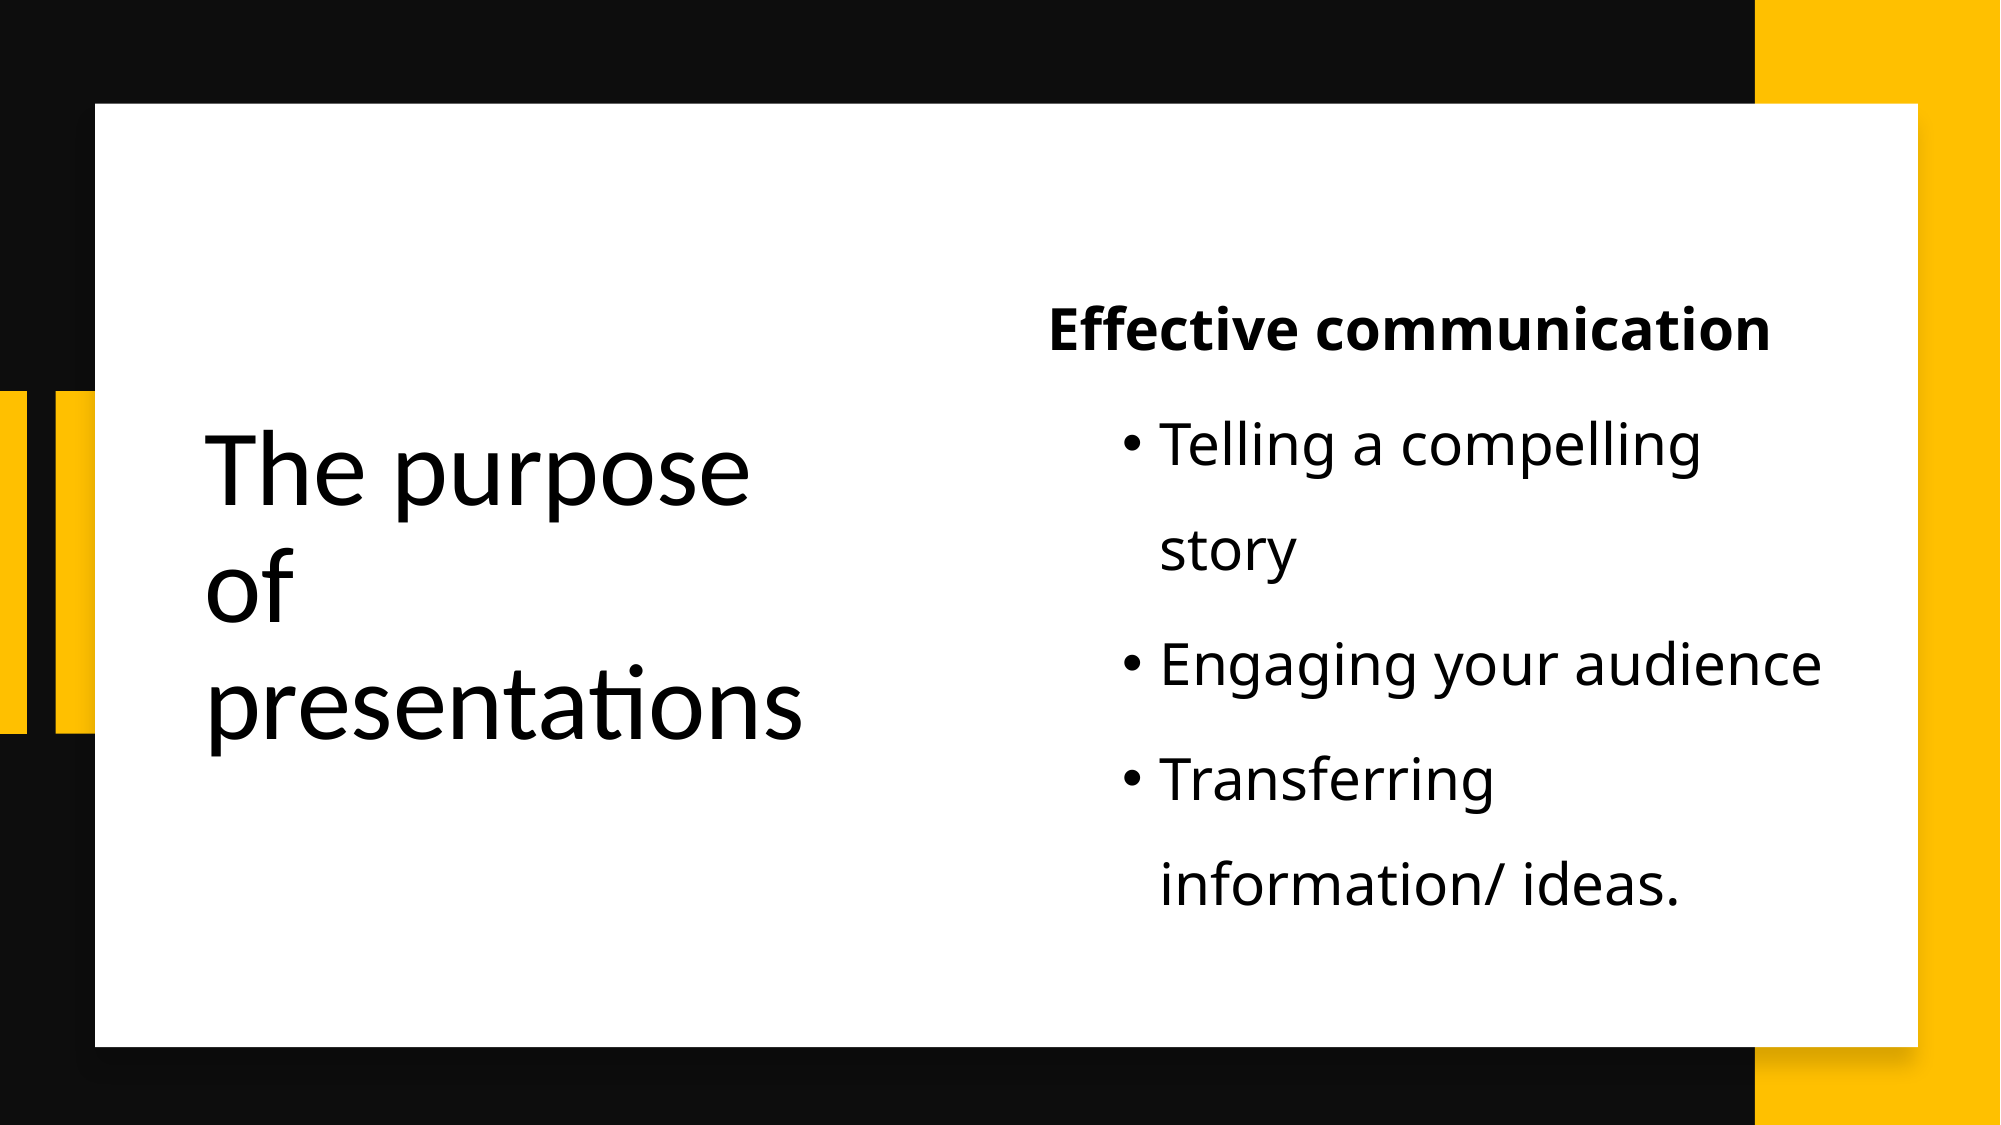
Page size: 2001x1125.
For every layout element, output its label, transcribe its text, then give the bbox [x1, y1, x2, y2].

text_box [94, 103, 1919, 1048]
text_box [12, 391, 107, 734]
text_box [0, 734, 1754, 1125]
text_box [1754, 0, 2000, 1125]
text_box [0, 0, 1754, 391]
list Effective communication Telling a compelling story Engaging your audience Transferring information/ ideas. [1032, 203, 1848, 972]
title The purpose of presentations [189, 203, 847, 972]
